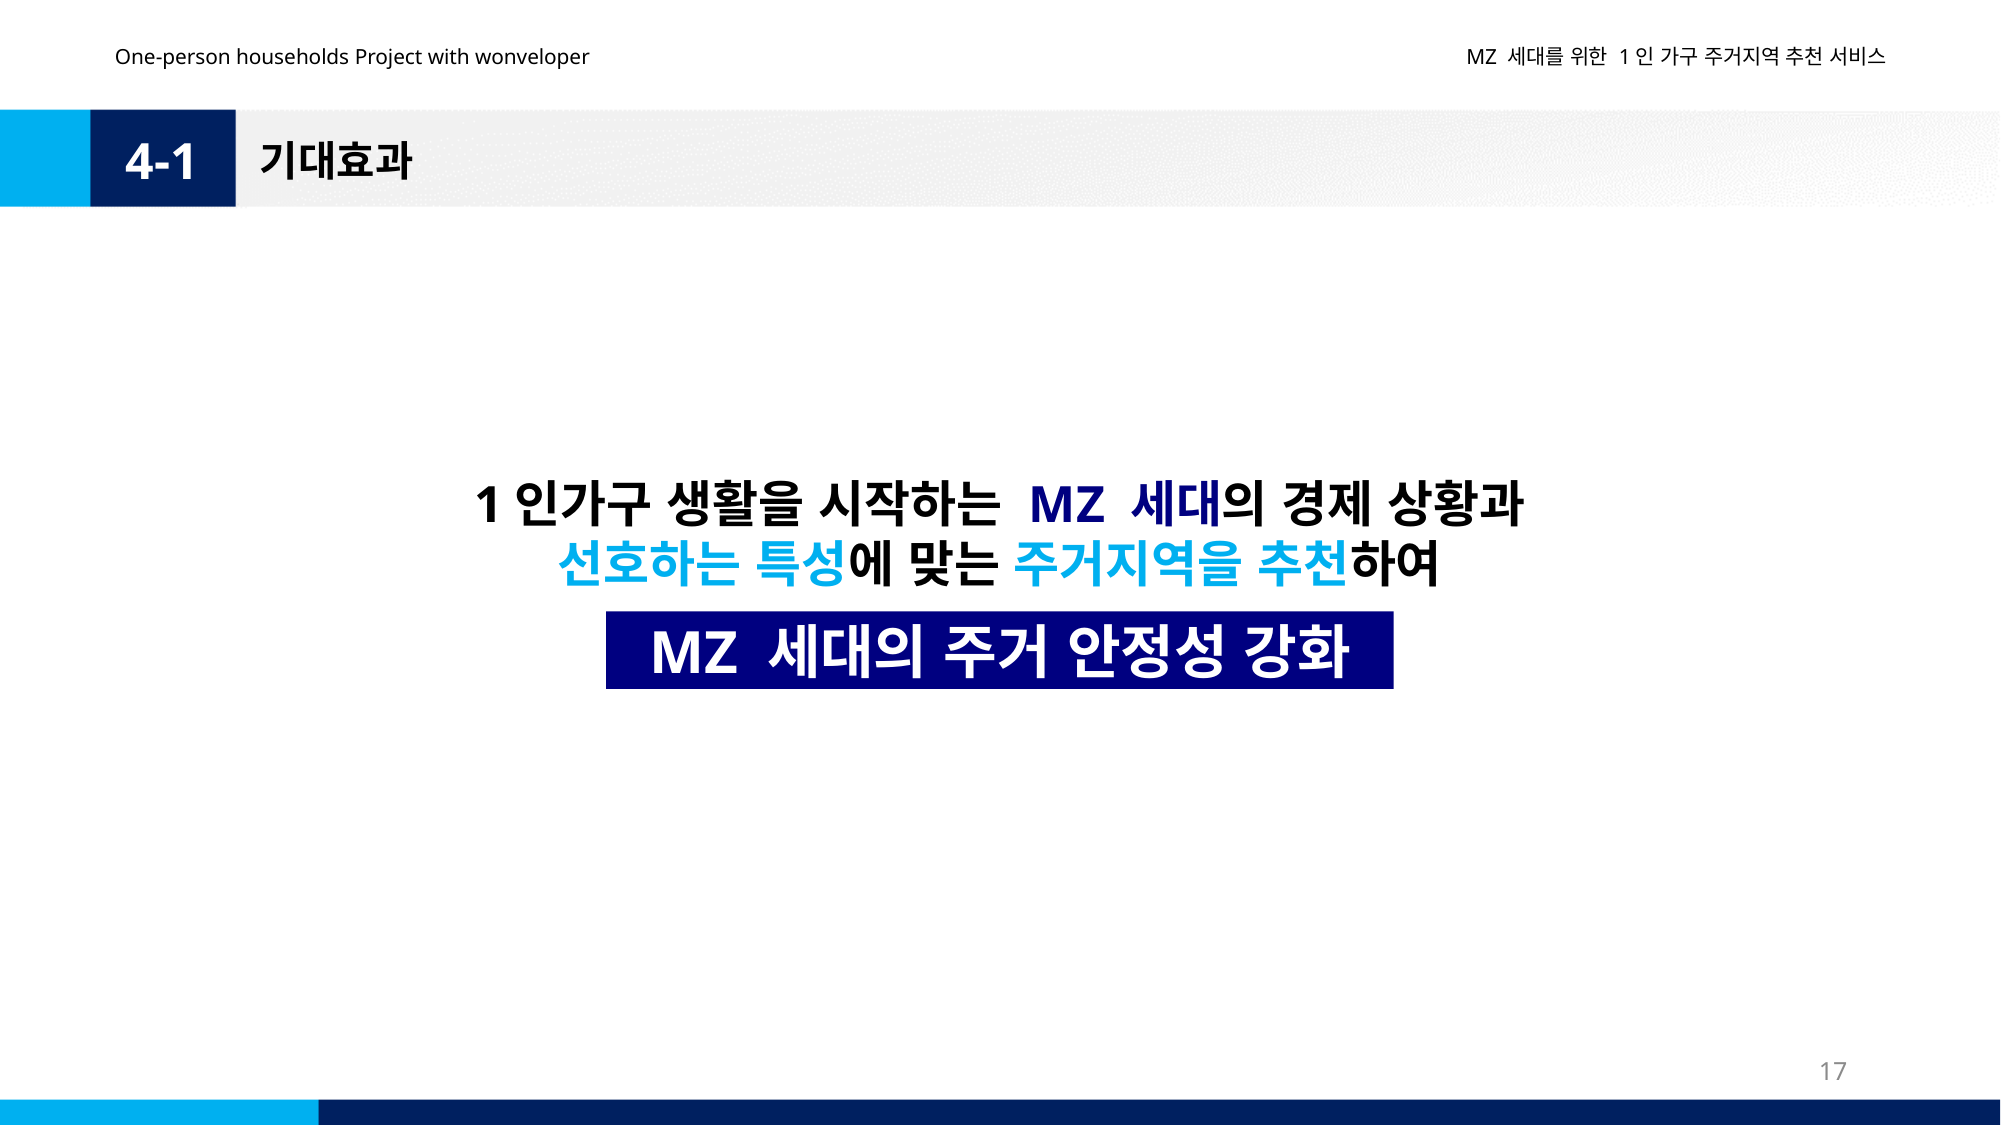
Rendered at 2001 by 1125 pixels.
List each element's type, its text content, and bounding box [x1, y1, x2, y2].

text_box One-person households Project with wonveloper [100, 36, 638, 76]
text_box MZ 세대를 위한 1인 가구 주거지역 추천 서비스 [1363, 36, 1902, 76]
text_box 4-1 [90, 122, 235, 198]
text_box MZ 세대의 주거 안정성 강화 [605, 610, 1395, 690]
text_box 기대효과 [245, 127, 845, 193]
picture [0, 0, 2001, 1125]
slide_number 17 [1412, 1042, 1863, 1103]
text_box 1인가구 생활을 시작하는 MZ 세대의 경제 상황과 선호하는 특성에 맞는 주거지역을 추천하여 [427, 464, 1573, 600]
